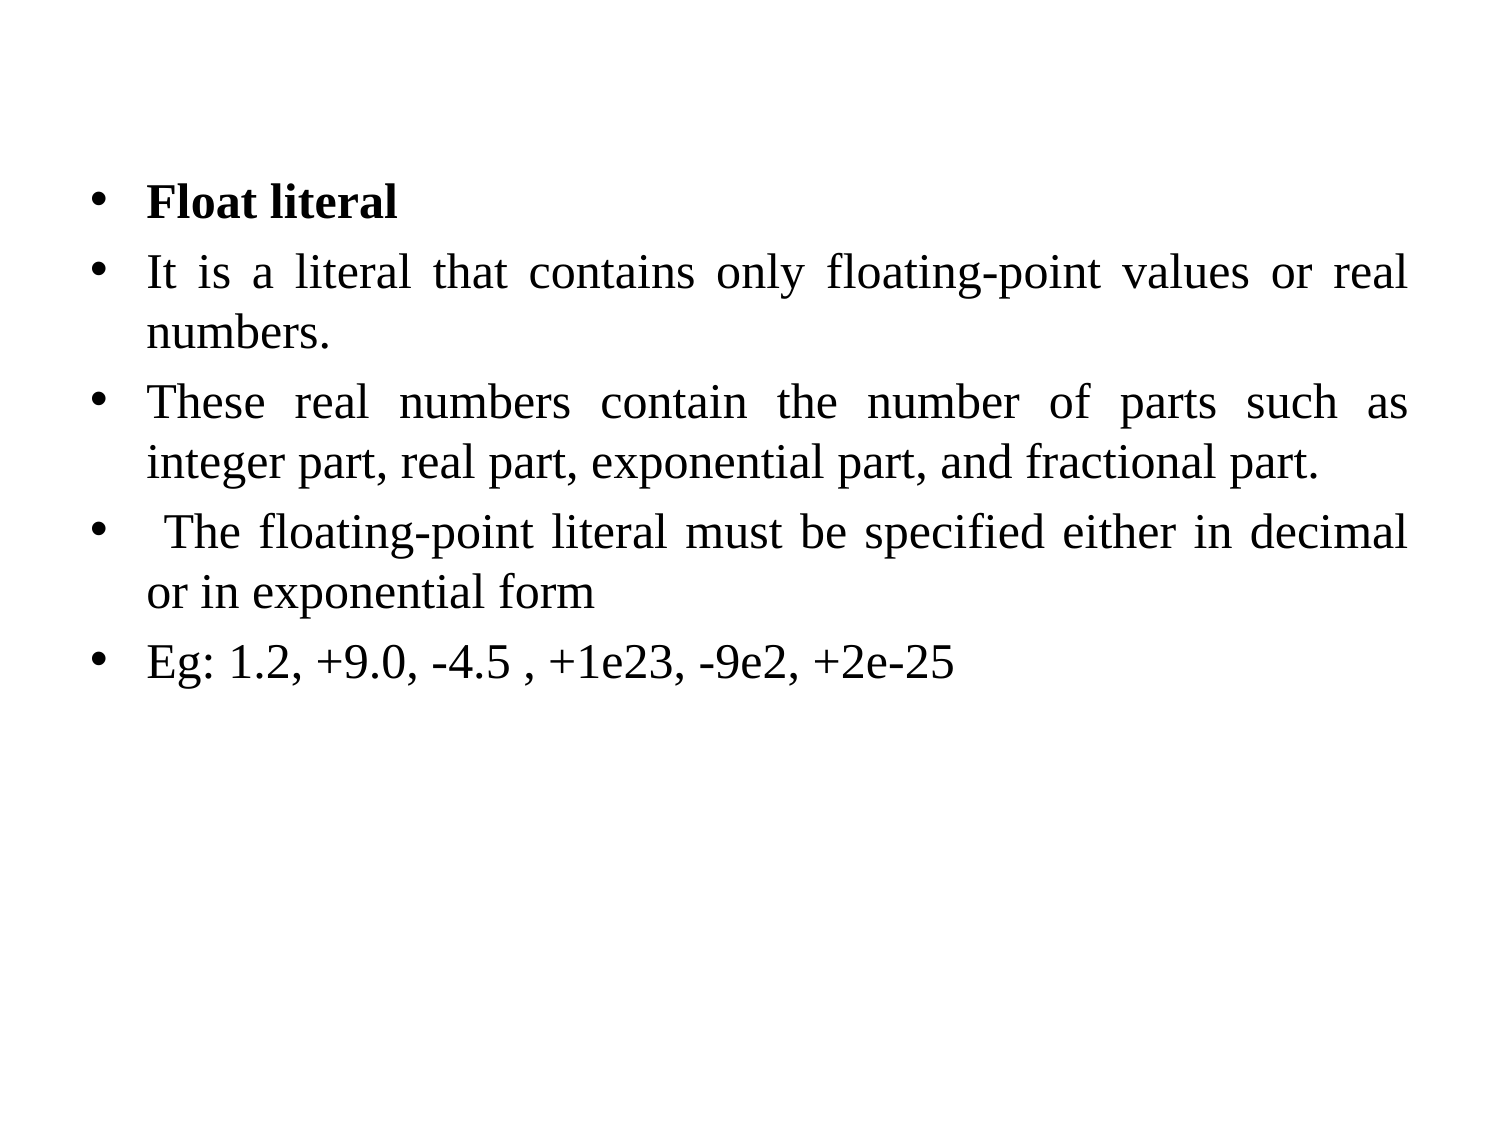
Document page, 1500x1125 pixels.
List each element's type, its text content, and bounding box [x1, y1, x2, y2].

list Float literal It is a literal that contains only floating-point values or real numbers. These real numbers contain the number of parts such as integer part, real part, exponential part, and fractional part. The floating-point literal must be specified either in decimal or in exponential form Eg: 1.2, +9.0, -4.5 , +1e23, -9e2, +2e-25 [75, 160, 1425, 1005]
